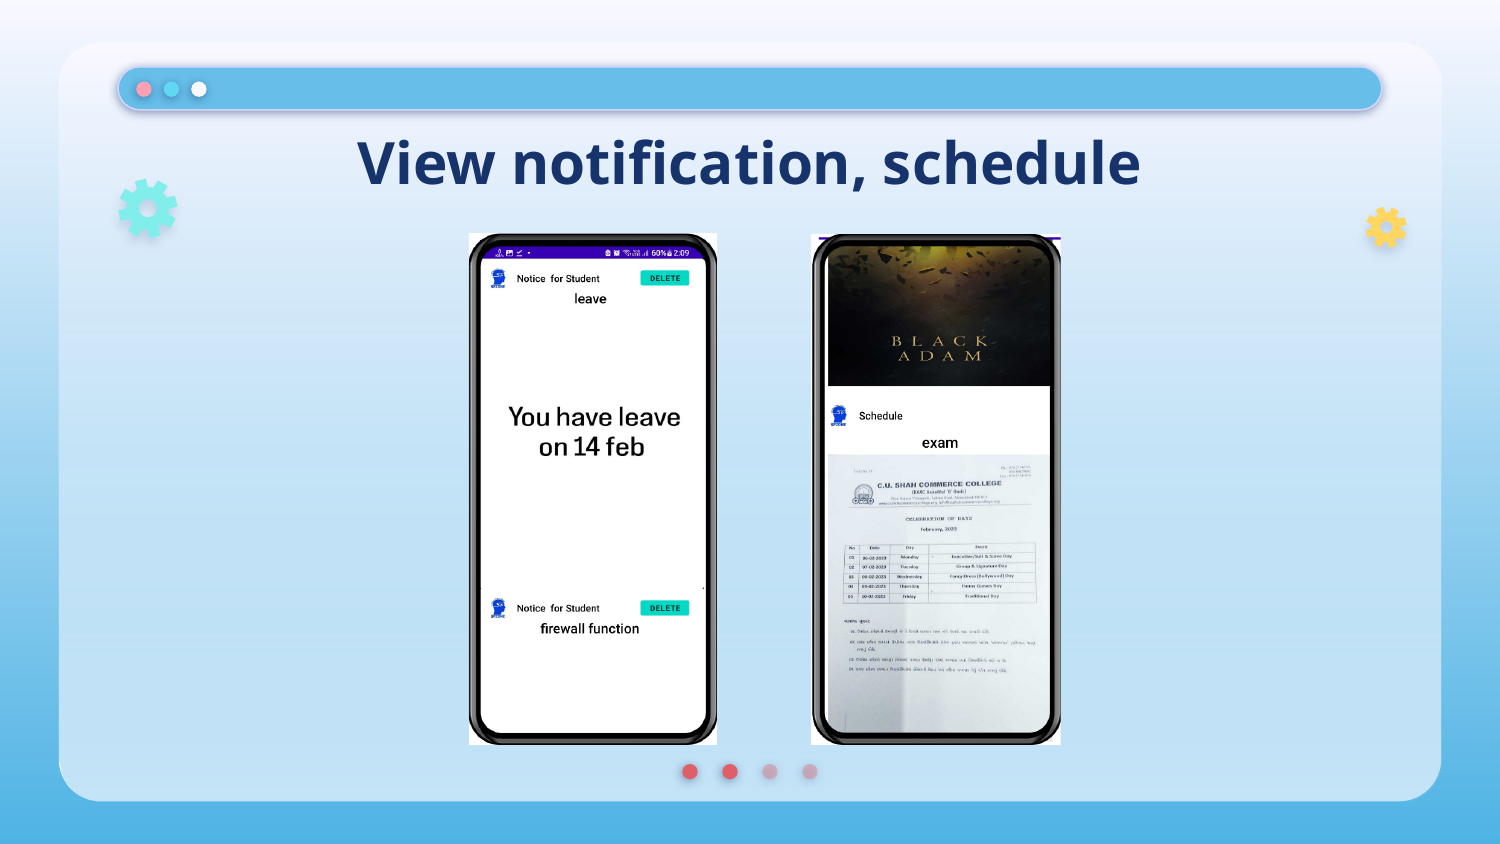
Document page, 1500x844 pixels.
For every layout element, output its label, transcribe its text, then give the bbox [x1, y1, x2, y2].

picture [468, 233, 718, 745]
text_box [1365, 206, 1407, 248]
title View notification, schedule [118, 113, 1382, 208]
text_box [118, 178, 178, 239]
picture [810, 234, 1061, 746]
